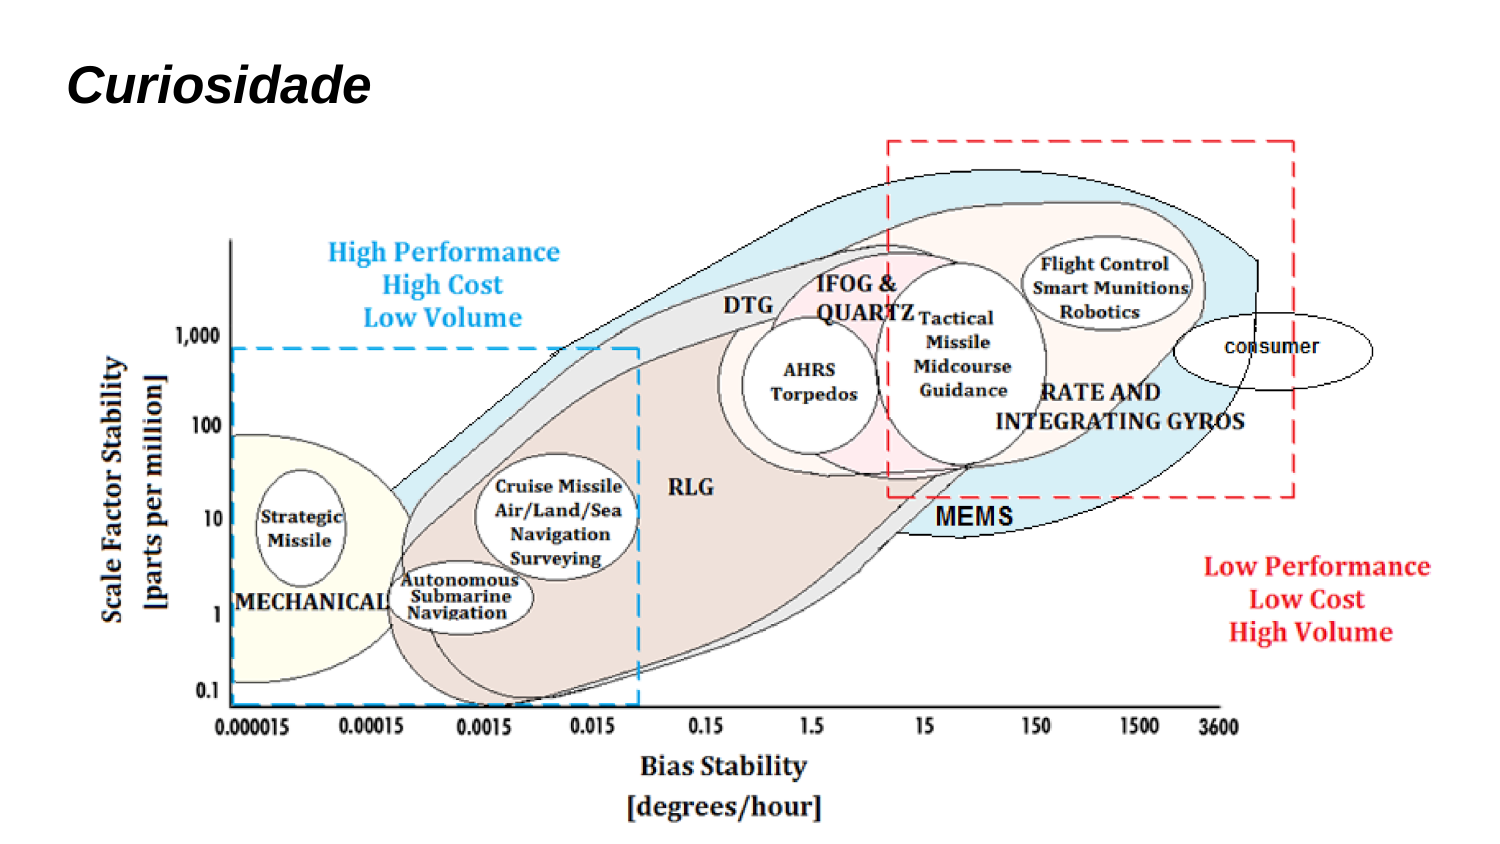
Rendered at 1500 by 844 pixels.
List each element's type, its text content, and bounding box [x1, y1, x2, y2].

title Curiosidade [51, 35, 1449, 130]
picture [87, 130, 1436, 831]
